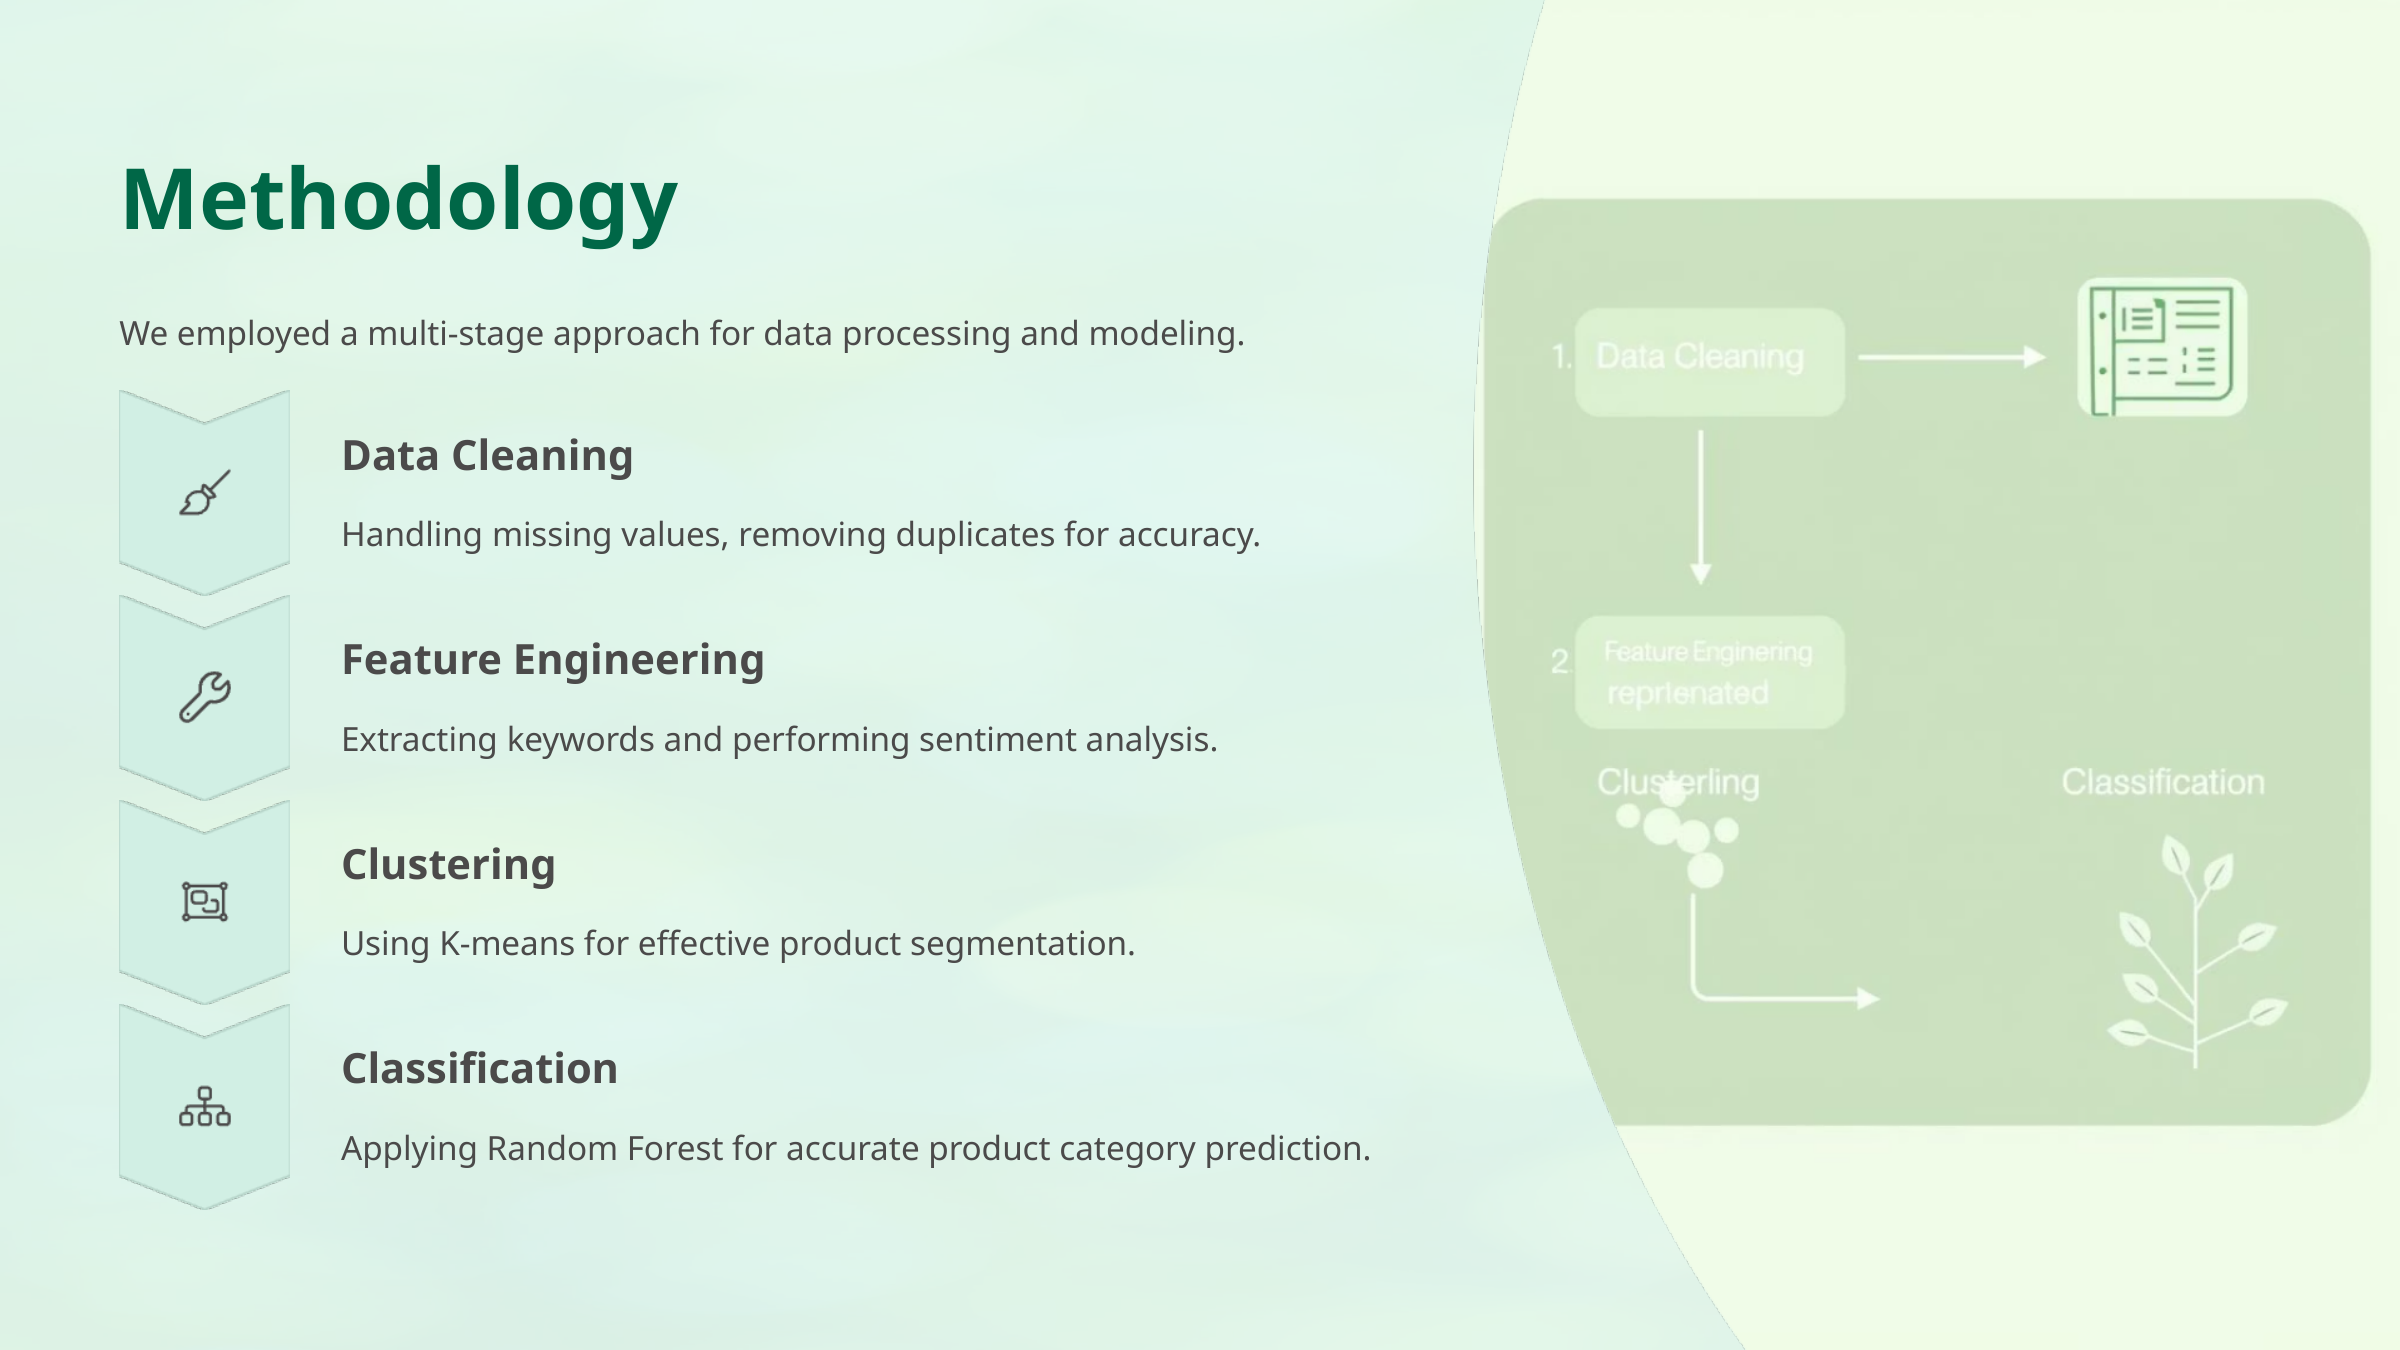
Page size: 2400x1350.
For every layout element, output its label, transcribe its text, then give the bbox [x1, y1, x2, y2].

text_box Handling missing values, removing duplicates for accuracy. [341, 498, 1381, 554]
text_box Clustering [341, 834, 768, 888]
text_box Extracting keywords and performing sentiment analysis. [341, 703, 1381, 758]
text_box Feature Engineering [341, 629, 784, 683]
text_box Data Cleaning [341, 425, 768, 479]
picture [119, 390, 290, 1210]
text_box We employed a multi-stage approach for data processing and modeling. [119, 297, 1381, 353]
text_box Classification [341, 1039, 768, 1093]
text_box Applying Random Forest for accurate product category prediction. [341, 1112, 1381, 1168]
text_box Methodology [119, 140, 973, 247]
picture [1454, 0, 2400, 1350]
text_box Using K-means for effective product segmentation. [341, 908, 1381, 963]
